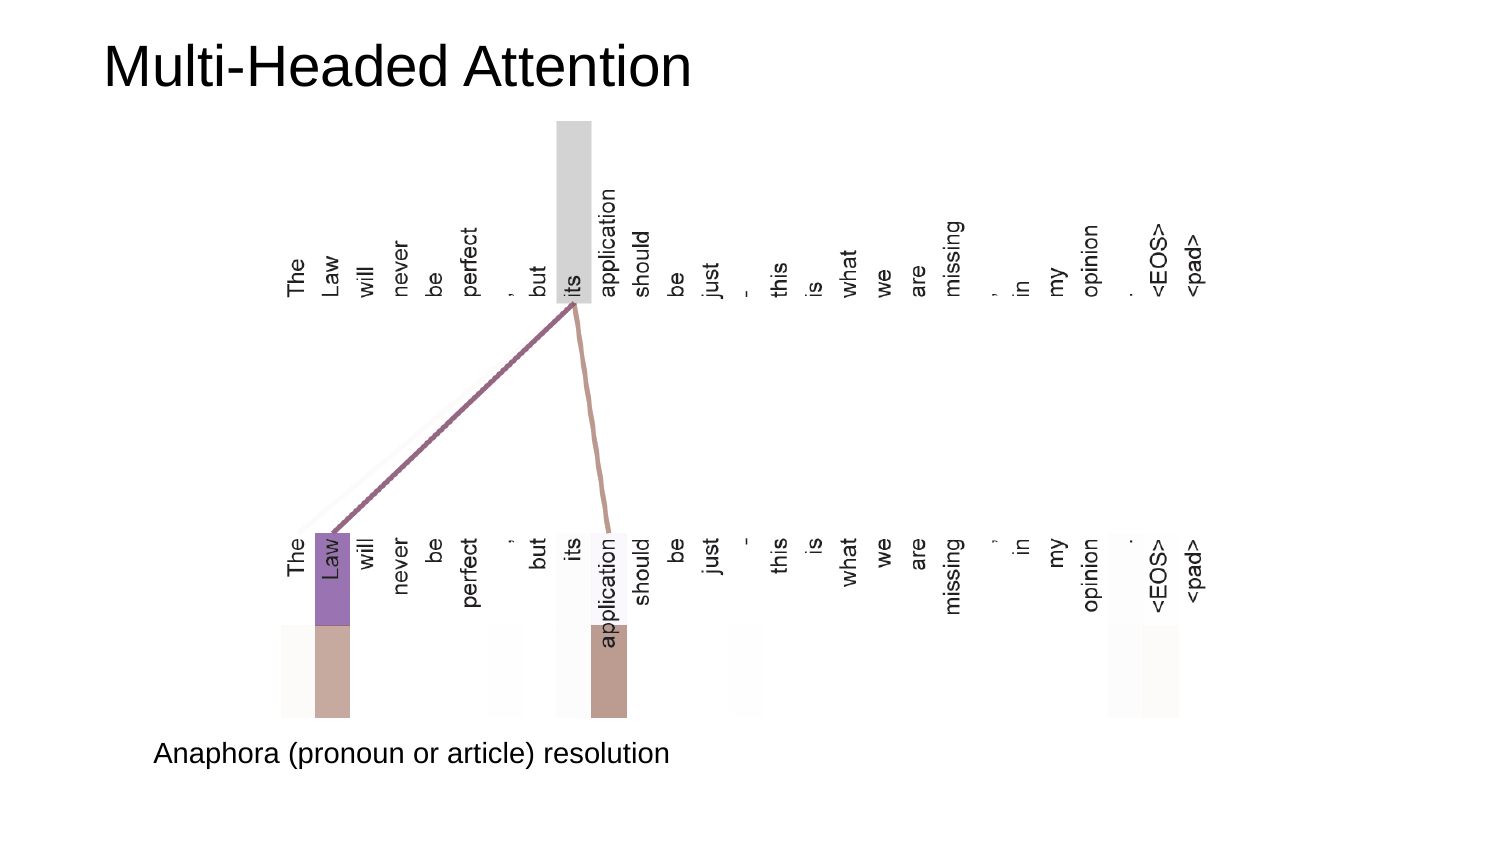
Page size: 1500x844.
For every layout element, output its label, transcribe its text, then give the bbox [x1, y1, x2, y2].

text_box Anaphora (pronoun or article) resolution [138, 726, 686, 777]
picture [261, 119, 1220, 724]
text_box [88, 148, 1452, 792]
text_box Multi-Headed Attention [92, 17, 1377, 148]
